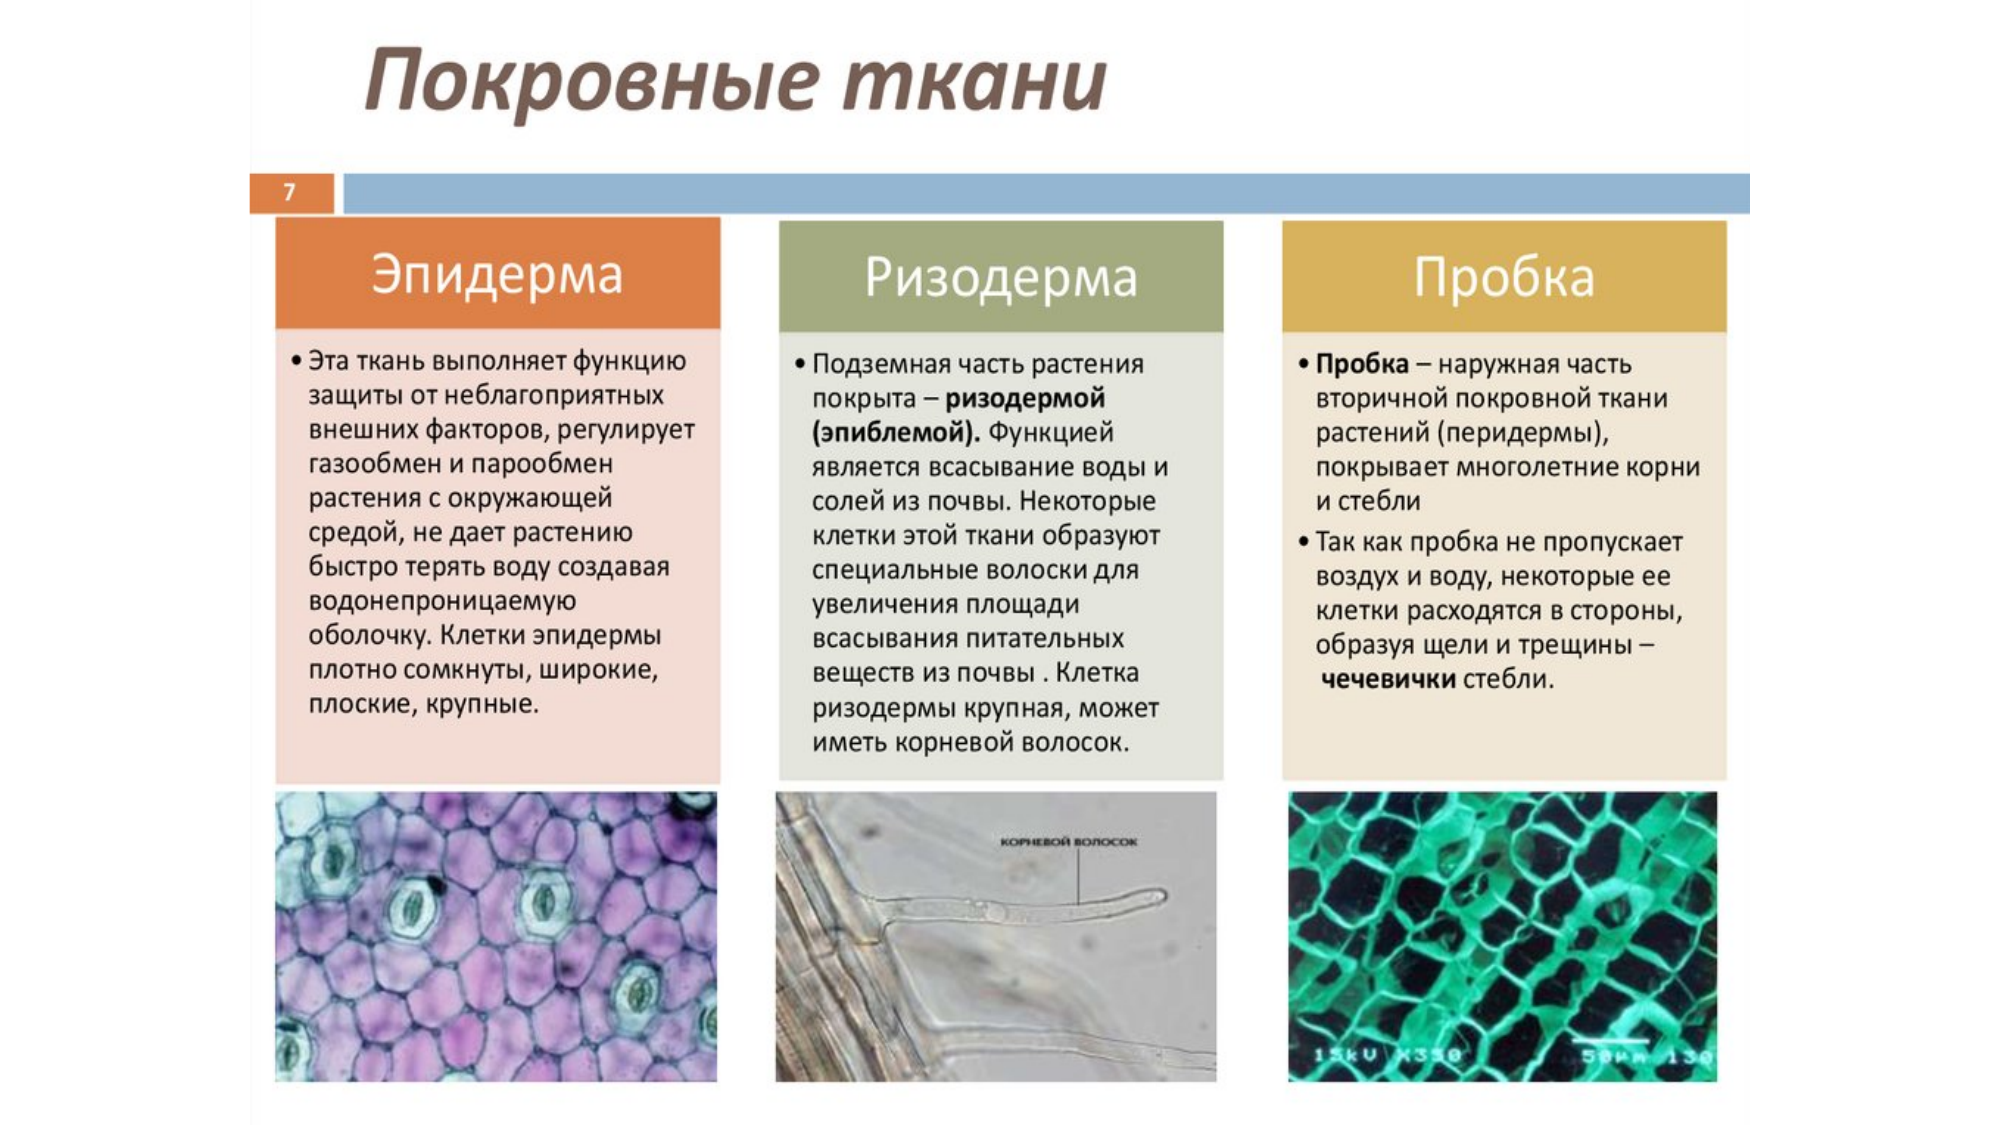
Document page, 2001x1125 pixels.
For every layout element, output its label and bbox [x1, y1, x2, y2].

picture [249, 0, 1750, 1125]
